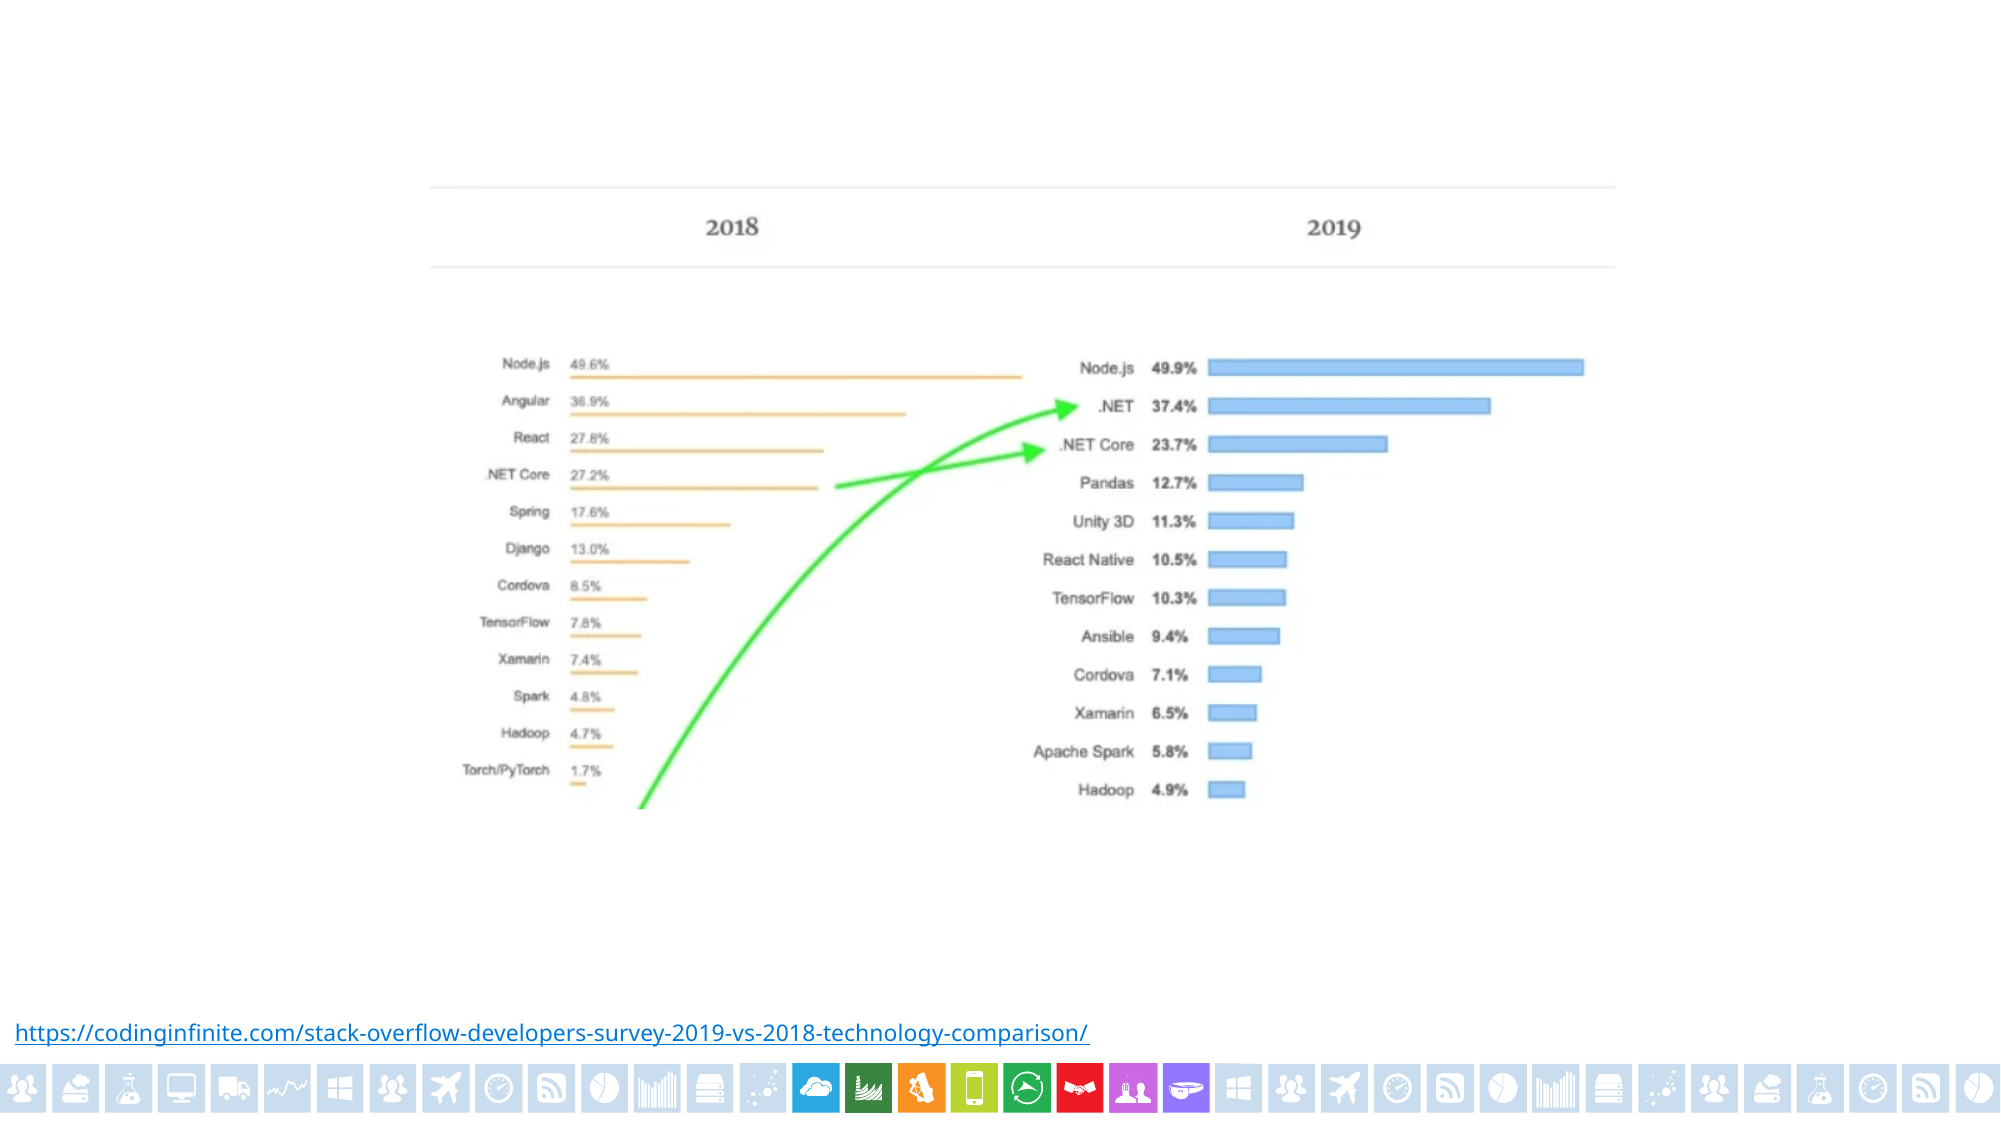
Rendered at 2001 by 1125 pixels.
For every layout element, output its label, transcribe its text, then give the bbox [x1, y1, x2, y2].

picture [385, 167, 1664, 877]
text_box https://codinginfinite.com/stack-overflow-developers-survey-2019-vs-2018-technology-comparison/ [0, 1011, 1817, 1058]
